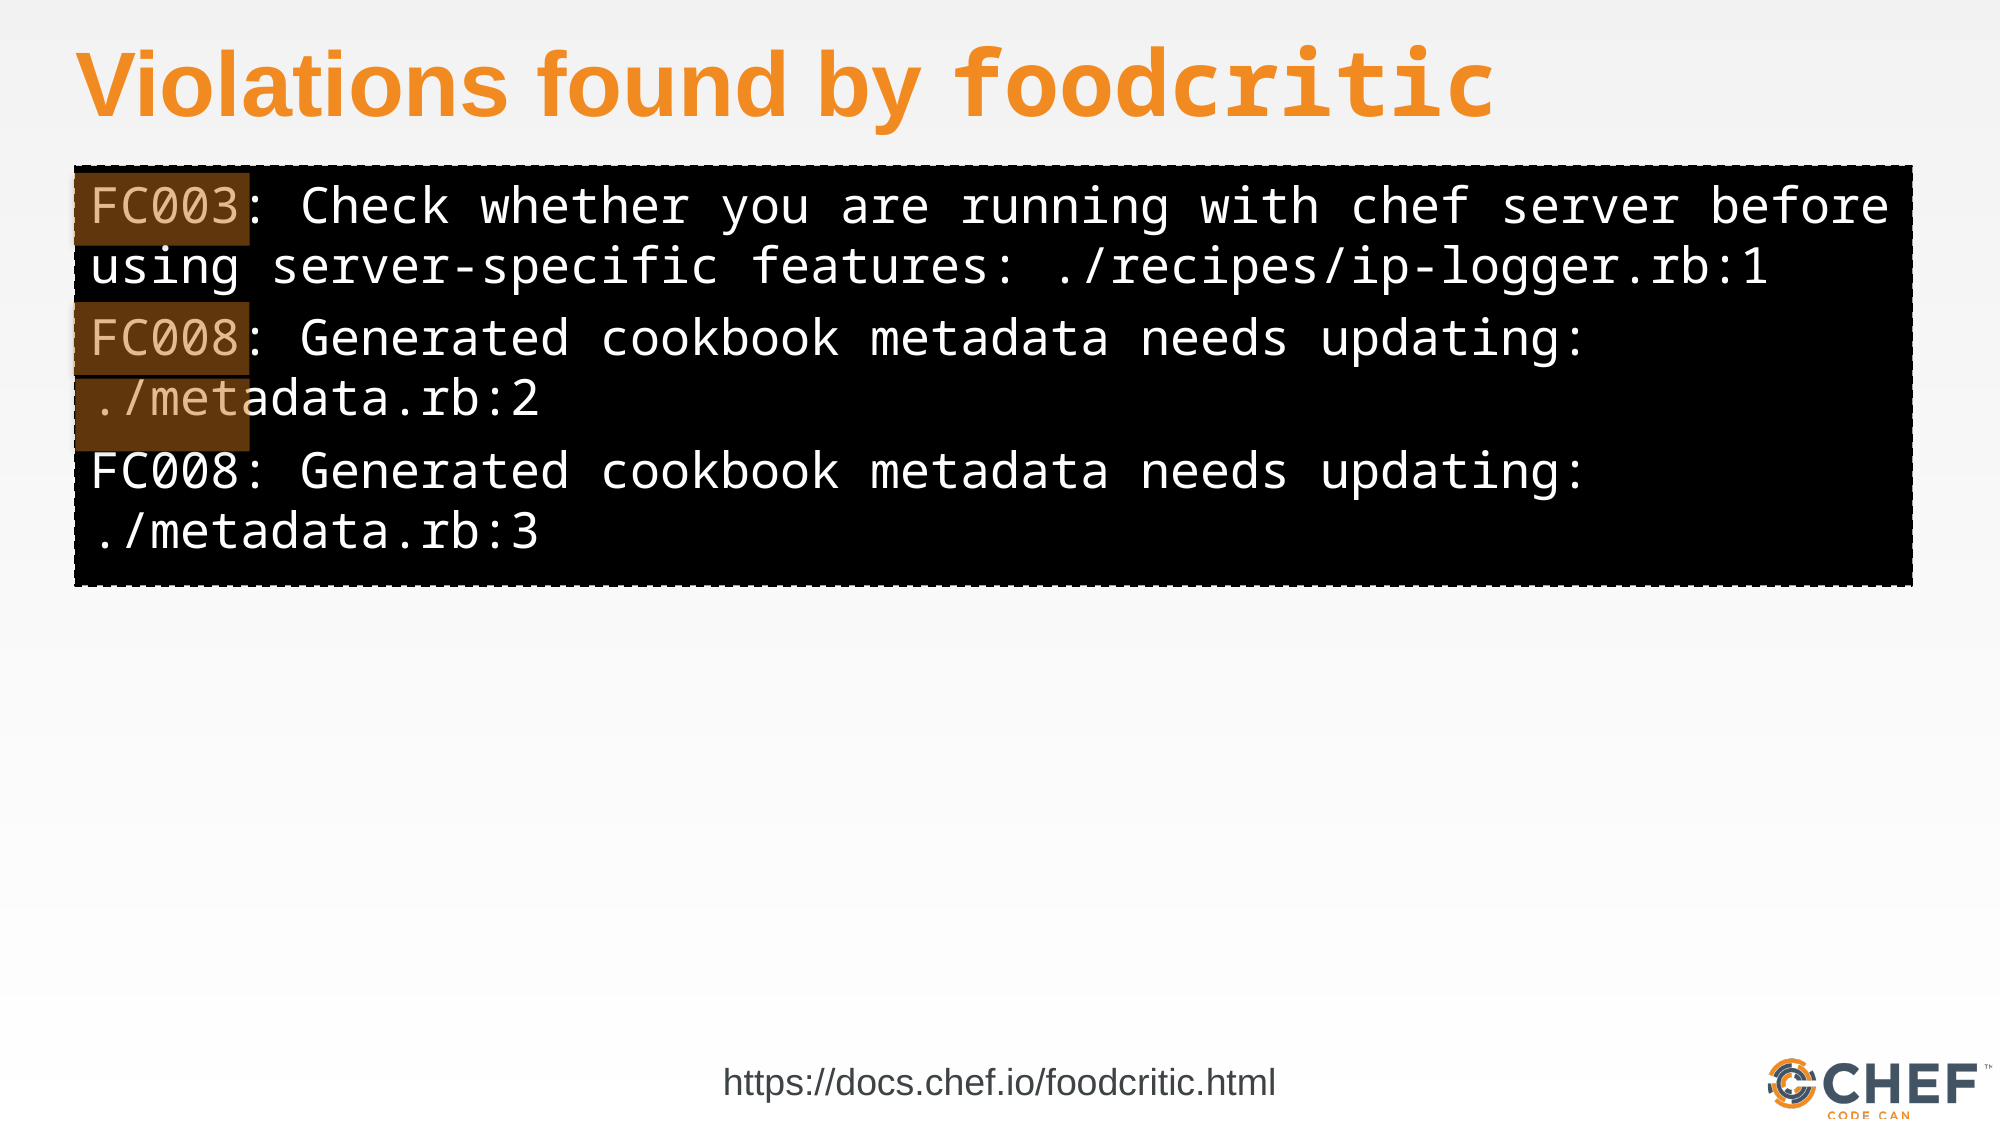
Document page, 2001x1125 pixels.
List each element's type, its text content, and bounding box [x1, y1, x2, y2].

list FC003: Check whether you are running with chef server before using server-specific features: ./recipes/ip-logger.rb:1 FC008: Generated cookbook metadata needs updating: ./metadata.rb:2 FC008: Generated cookbook metadata needs updating: ./metadata.rb:3 [74, 165, 1913, 587]
title Violations found by foodcritic [75, 37, 1913, 140]
list https://docs.chef.io/foodcritic.html [451, 1048, 1549, 1113]
text_box [73, 301, 250, 376]
text_box [73, 172, 250, 246]
text_box [75, 378, 250, 452]
